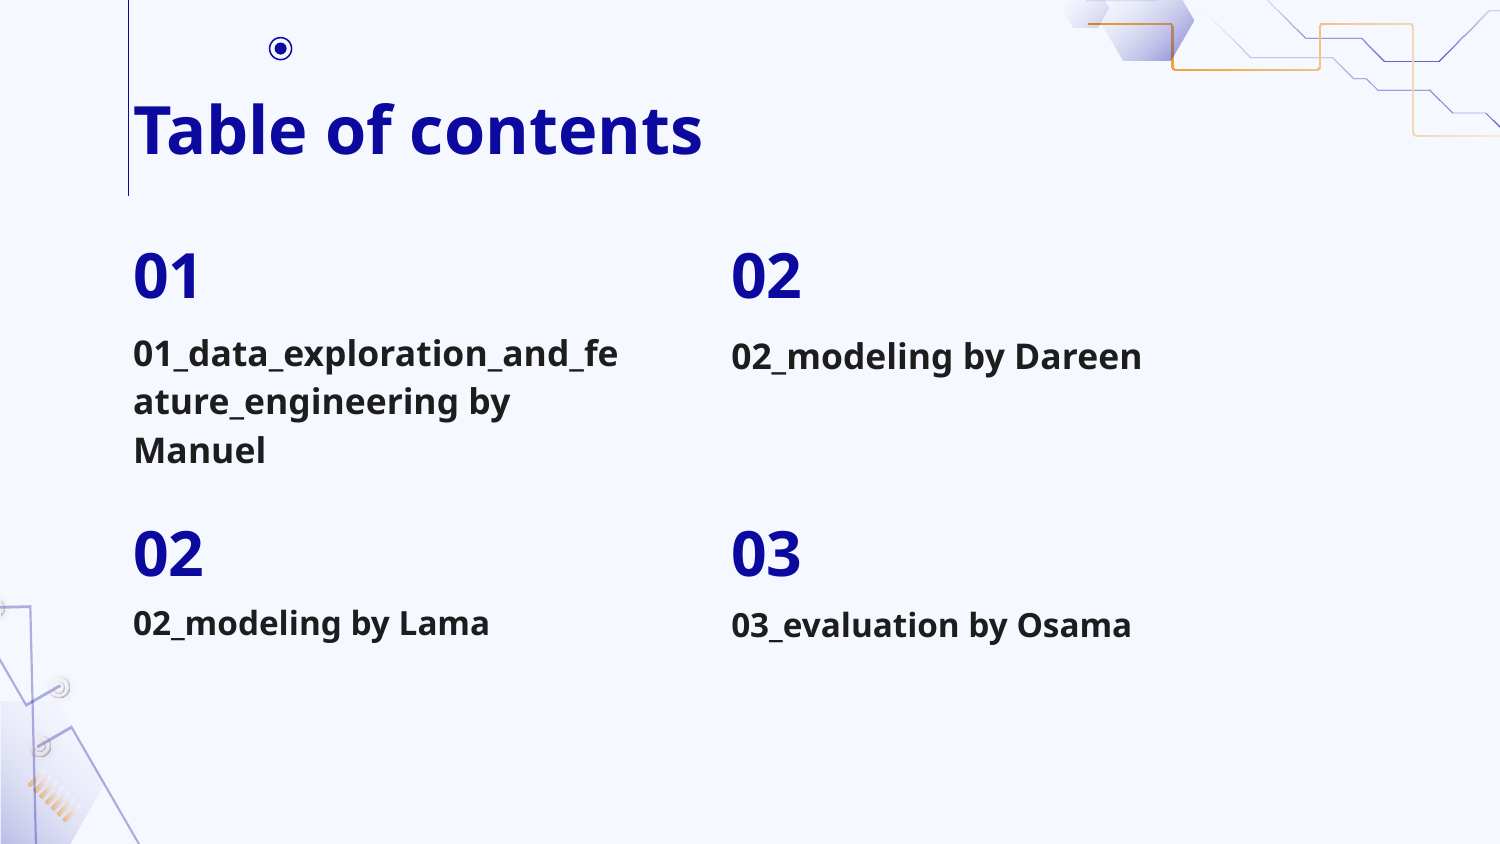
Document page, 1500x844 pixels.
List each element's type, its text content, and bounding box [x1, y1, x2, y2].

title 02 [716, 220, 890, 325]
subtitle 02_modeling by Lama [118, 603, 649, 709]
title 01 [118, 220, 292, 326]
title 02 [118, 498, 292, 603]
title 03 [716, 498, 890, 592]
title Table of contents [118, 72, 1382, 167]
subtitle 01_data_exploration_and_feature_engineering by Manuel [118, 303, 649, 486]
subtitle 02_modeling by Dareen [716, 325, 1247, 392]
subtitle 03_evaluation by Osama [716, 592, 1247, 659]
